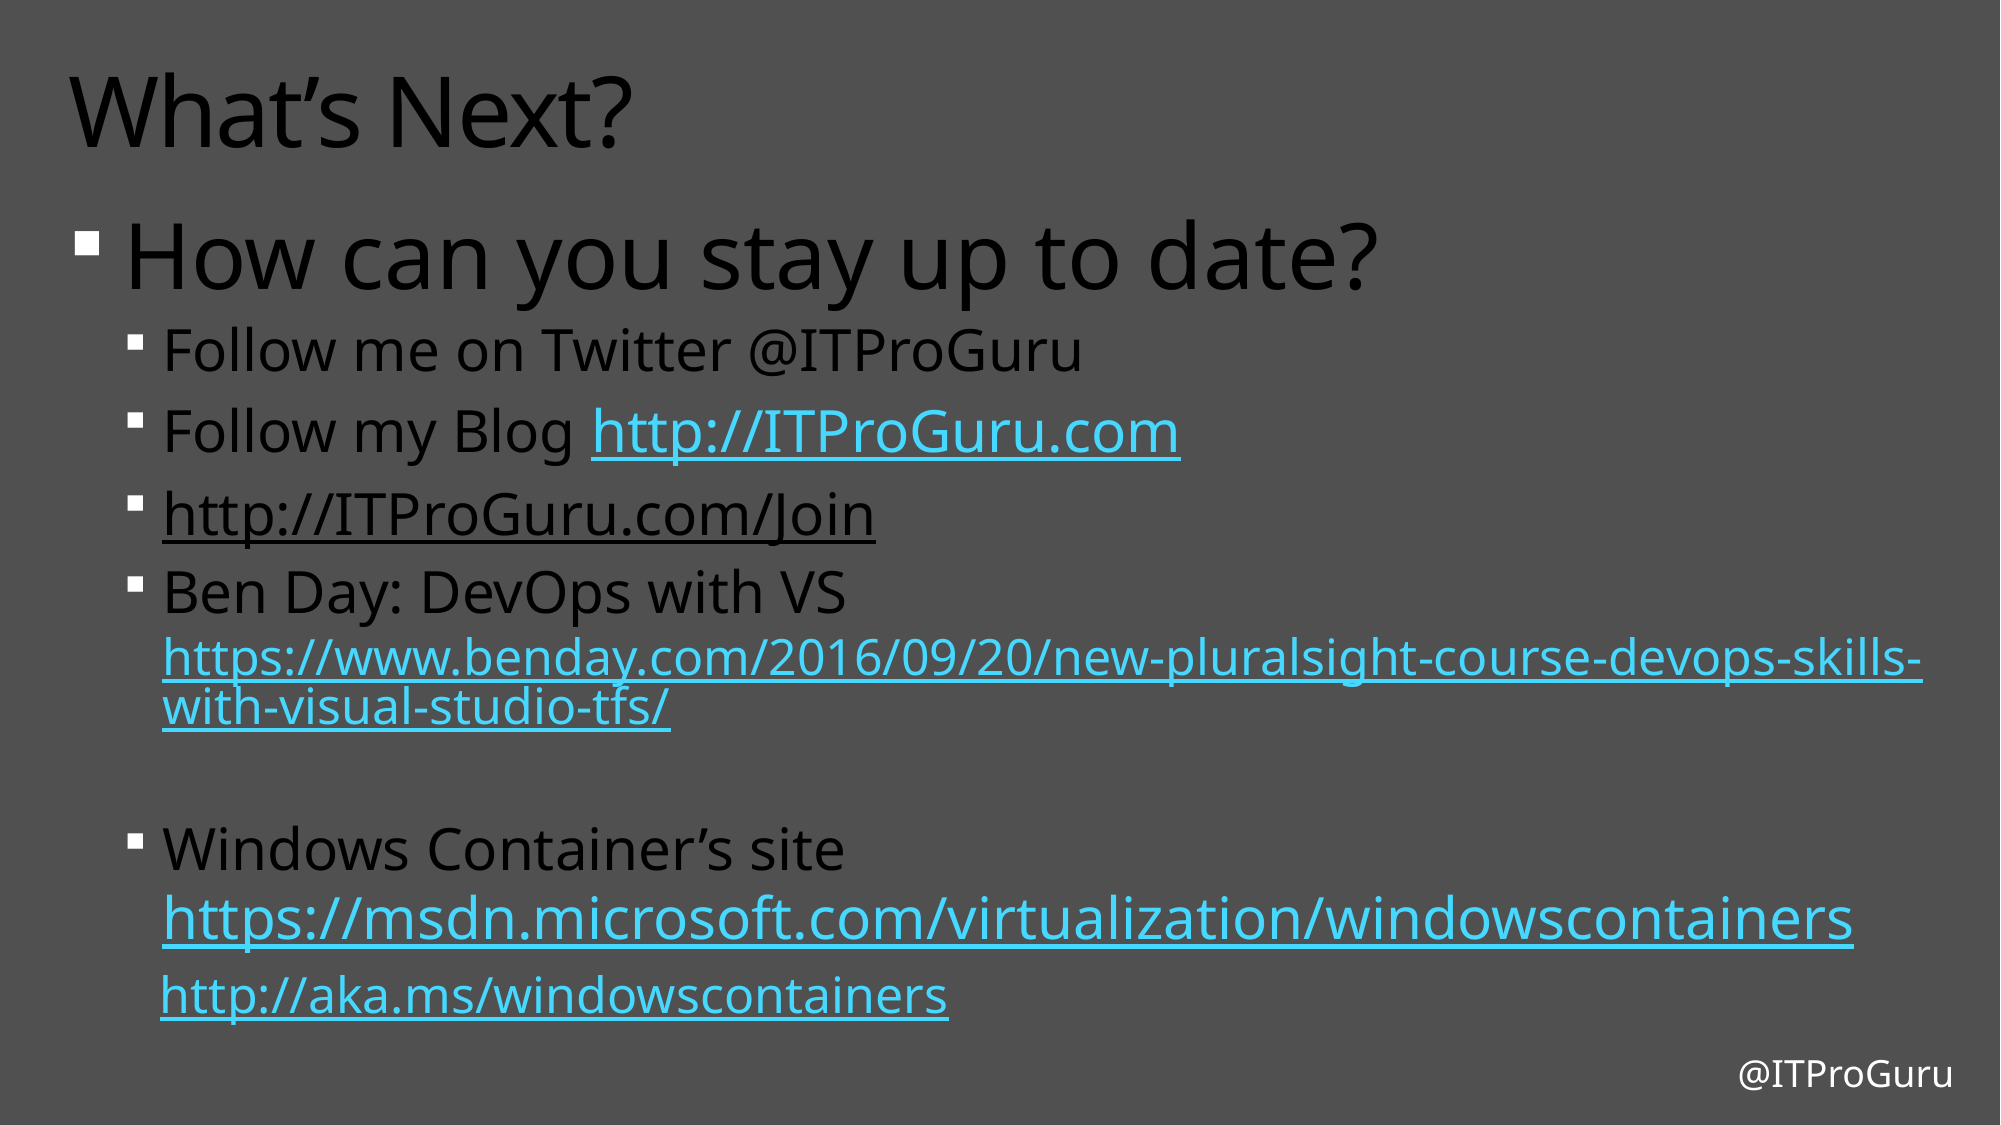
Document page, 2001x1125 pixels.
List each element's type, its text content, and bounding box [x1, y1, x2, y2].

list How can you stay up to date? Follow me on Twitter @ITProGuru Follow my Blog http://ITProGuru.com http://ITProGuru.com/Join Ben Day: DevOps with VS https://www.benday.com/2016/09/20/new-pluralsight-course-devops-skills-with-visual-studio-tfs/ Windows Container’s site https://msdn.microsoft.com/virtualization/windowscontainers http://aka.ms/windowscontainers [44, 196, 1956, 1050]
title What’s Next? [44, 47, 1957, 196]
